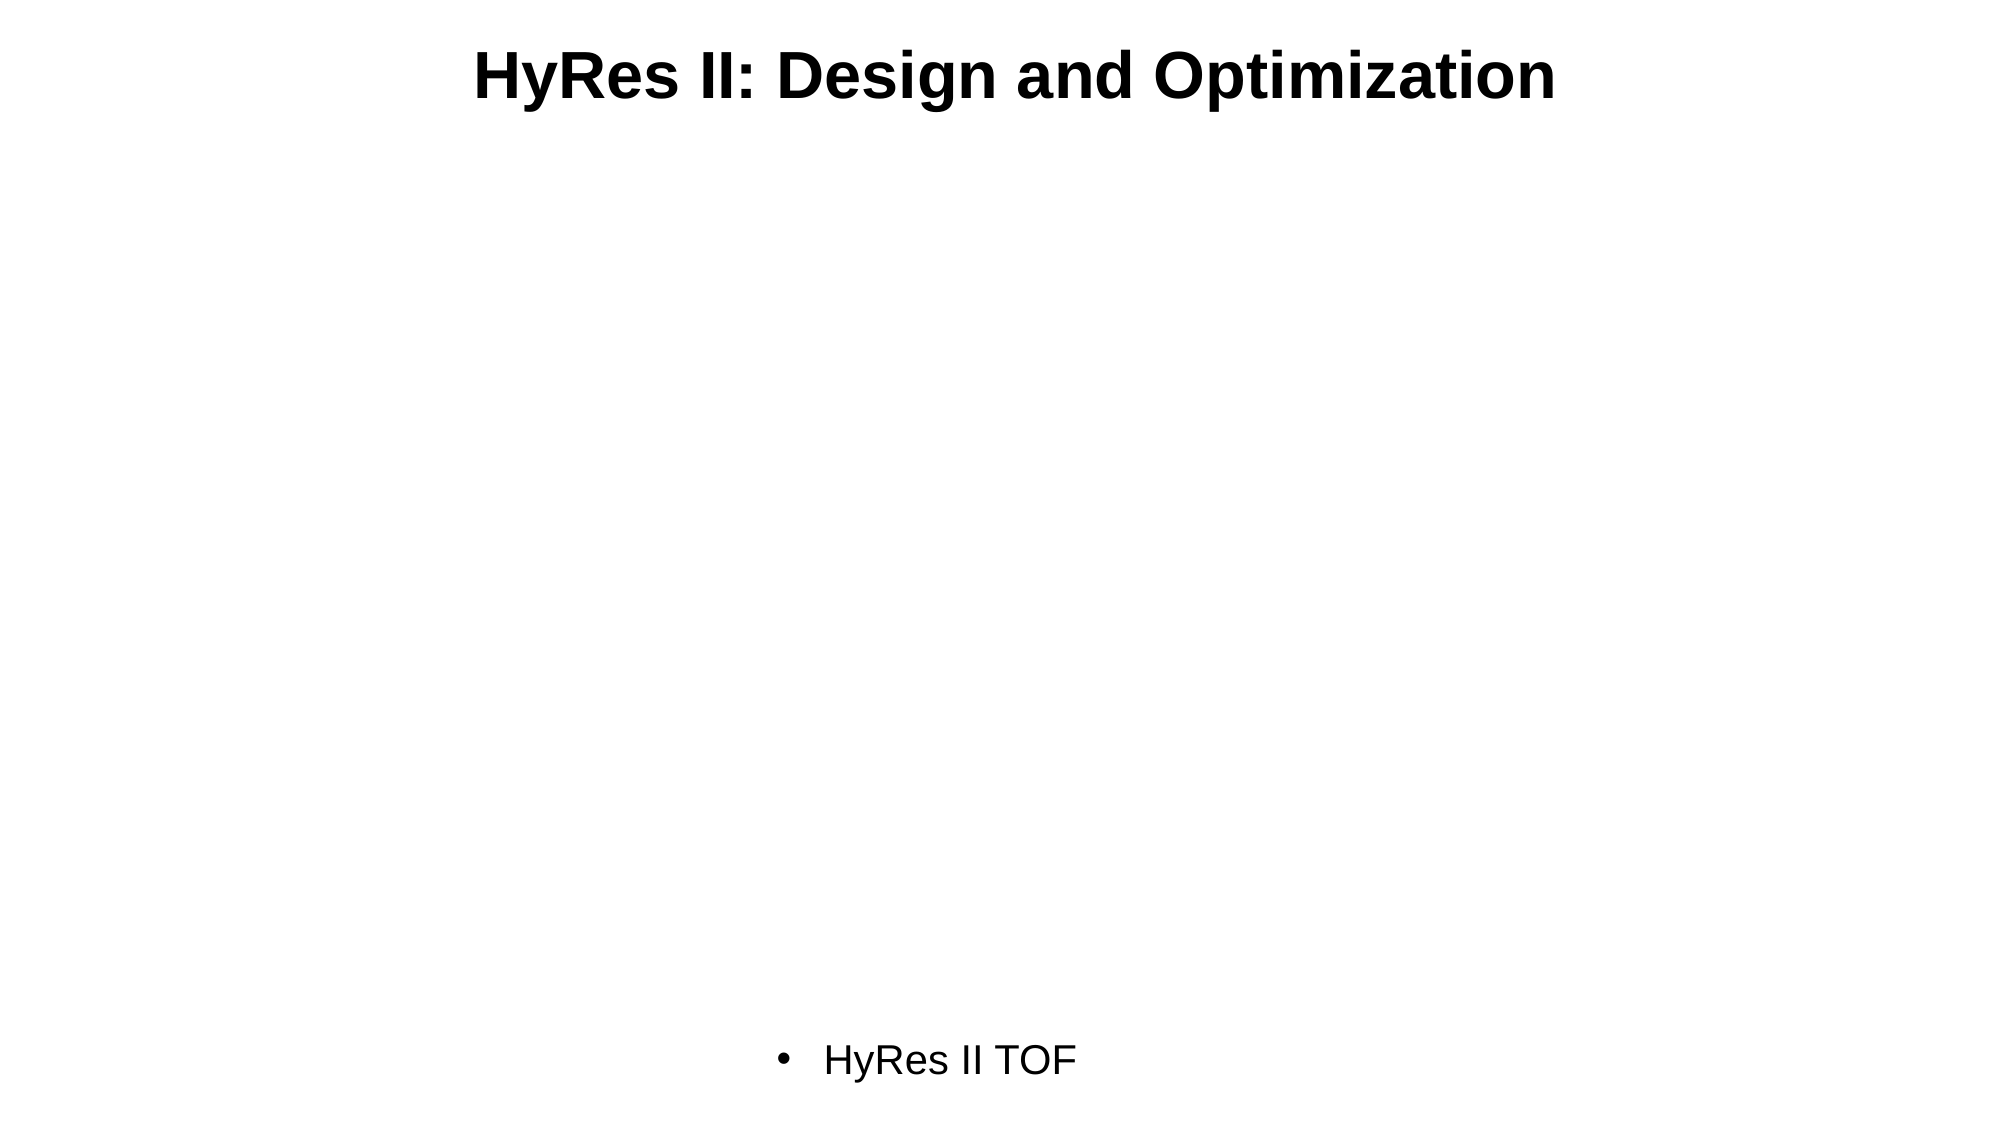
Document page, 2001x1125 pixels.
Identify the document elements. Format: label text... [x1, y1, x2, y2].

text_box HyRes II TOF [761, 1025, 1093, 1091]
text_box HyRes II: Design and Optimization [0, 33, 2000, 426]
